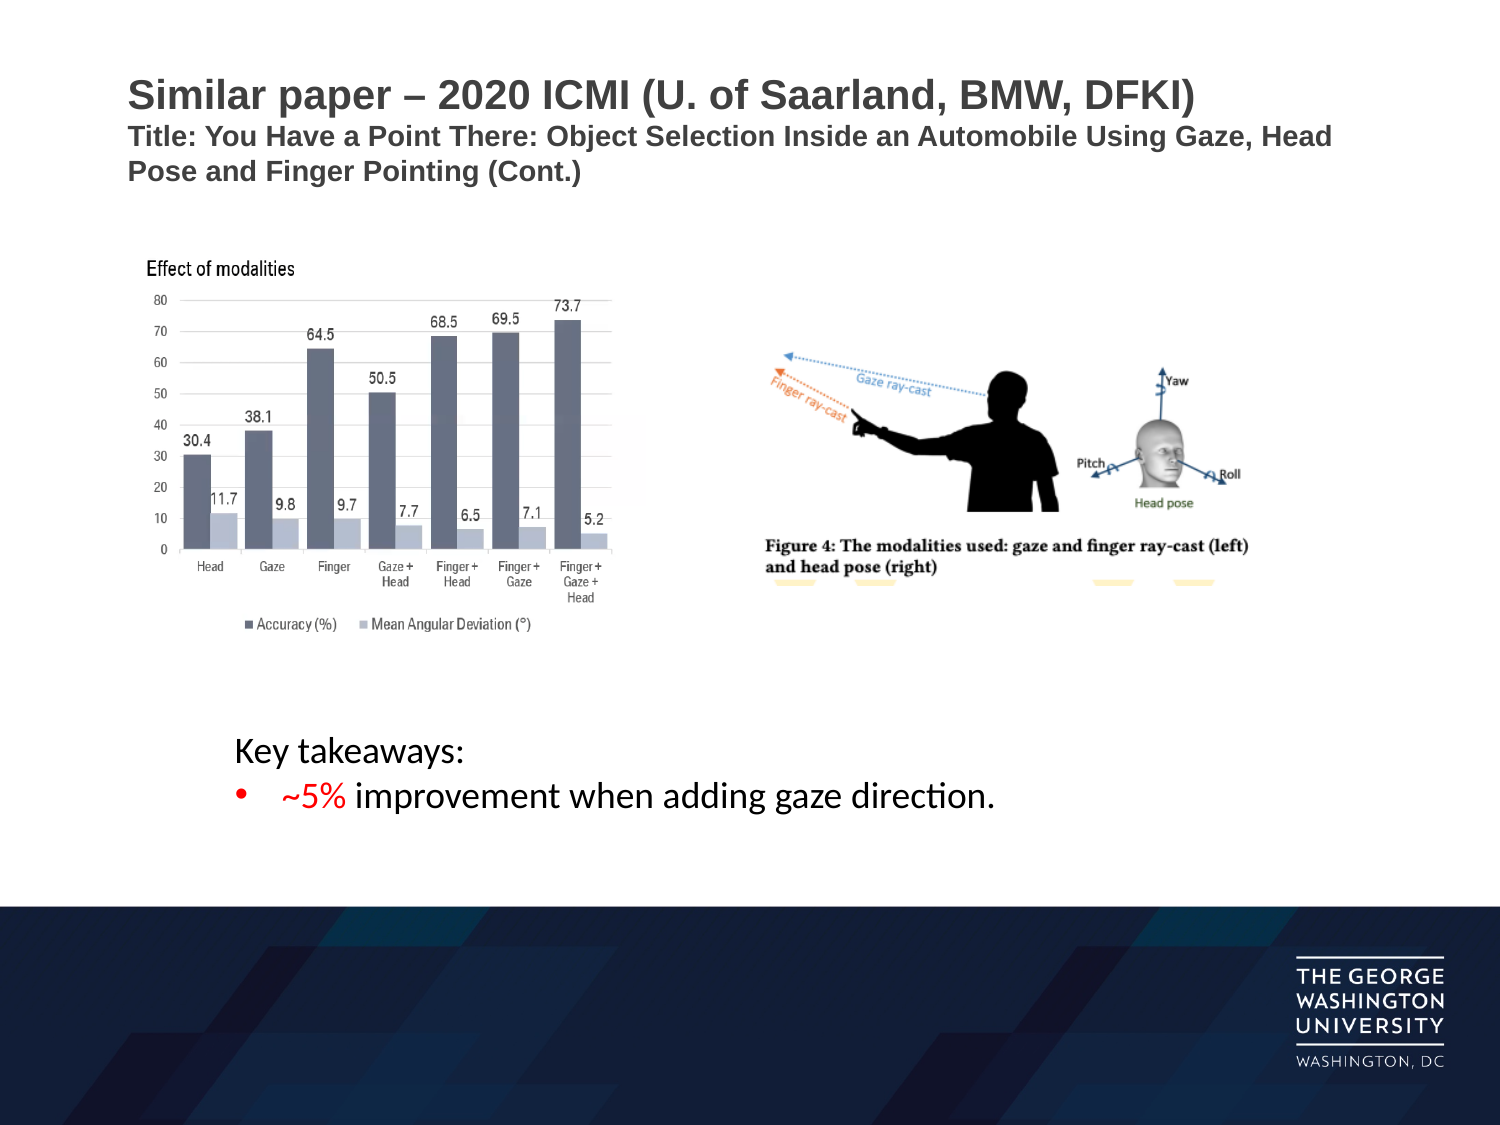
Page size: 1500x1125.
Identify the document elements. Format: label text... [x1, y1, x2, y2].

picture [0, 0, 1500, 1125]
text_box Key takeaways: ~5% improvement when adding gaze direction. [220, 719, 1017, 869]
title Similar paper – 2020 ICMI (U. of Saarland, BMW, DFKI) Title: You Have a Point There: Object Selection Inside an Automobile Using Gaze, Head Pose and Finger Pointing (Cont.) [112, 60, 1386, 182]
